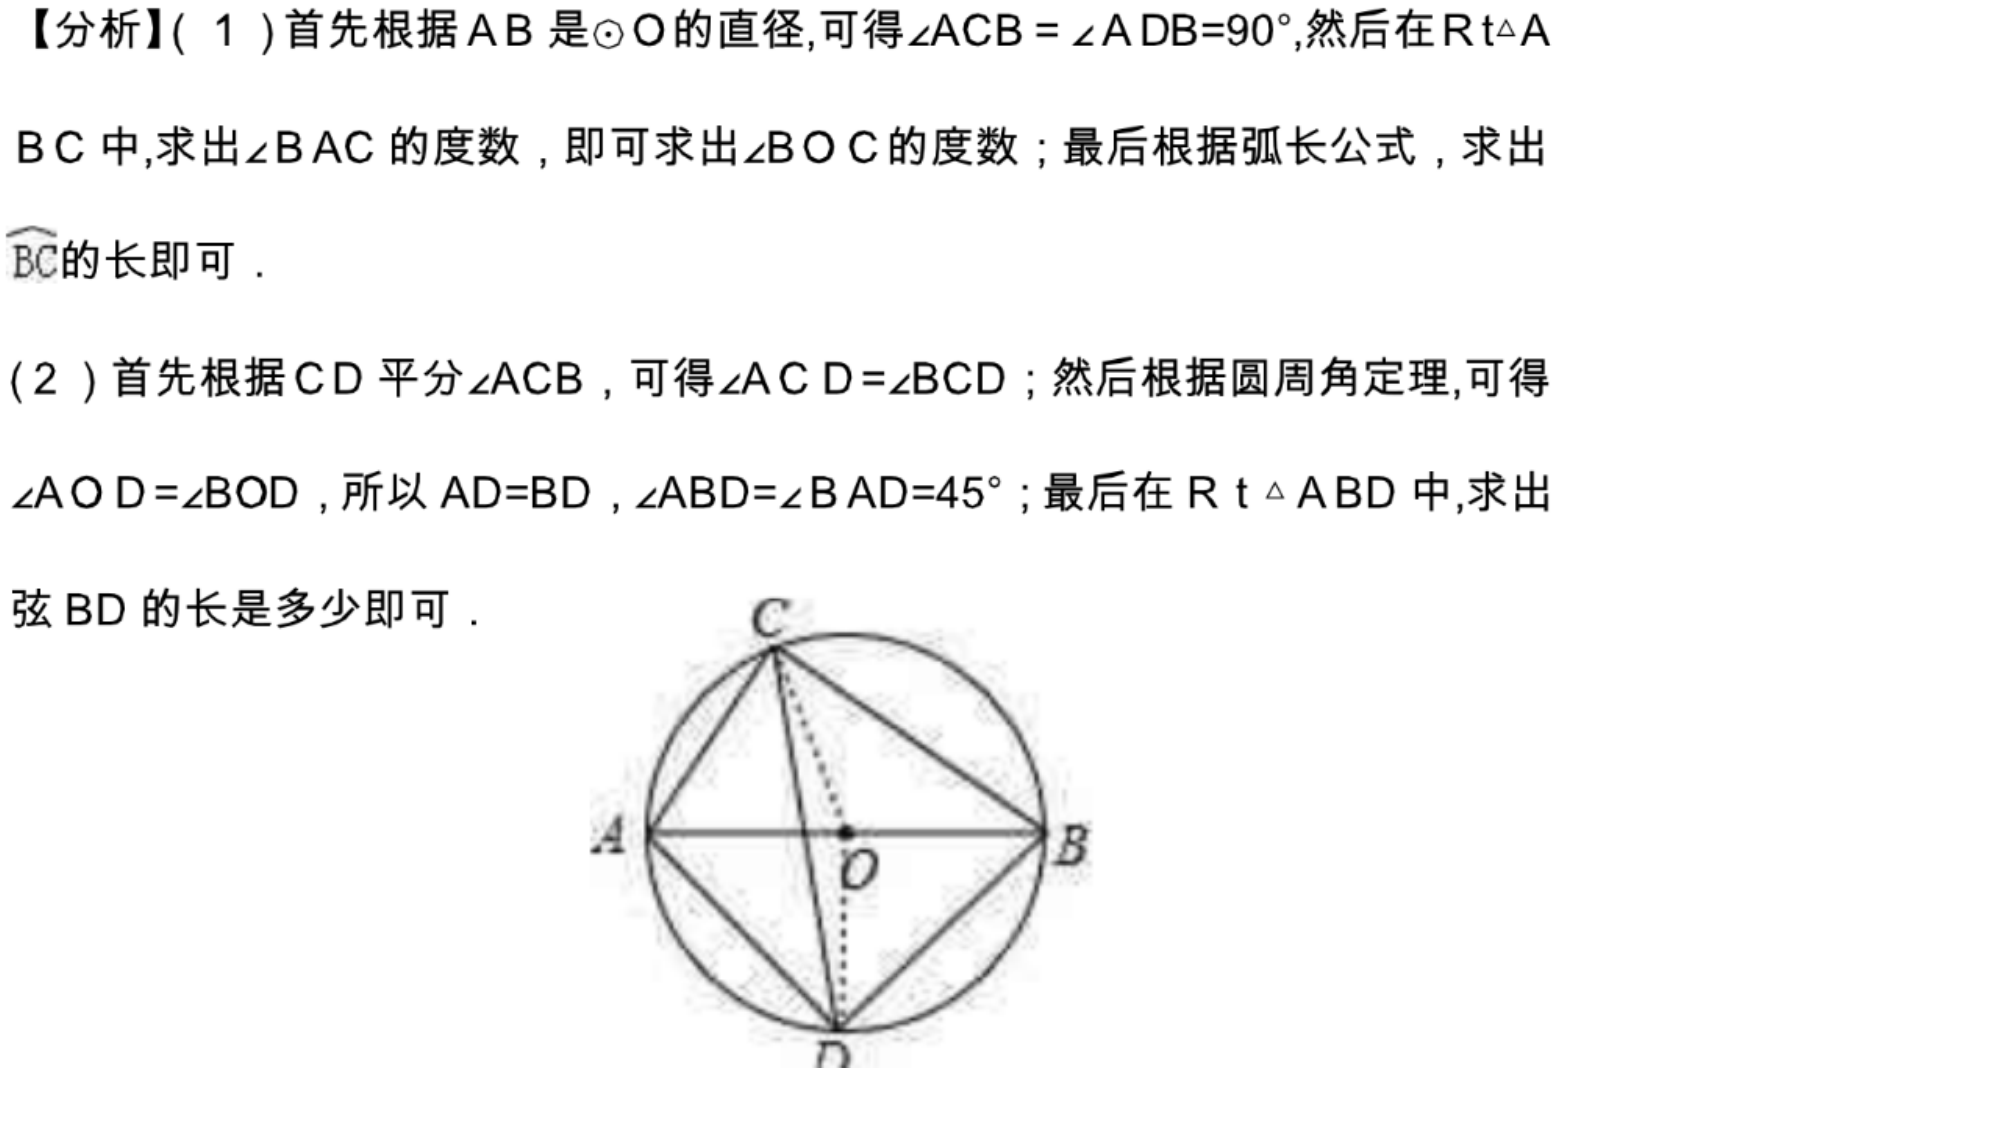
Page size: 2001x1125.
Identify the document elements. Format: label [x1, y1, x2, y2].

picture [0, 0, 1575, 1068]
